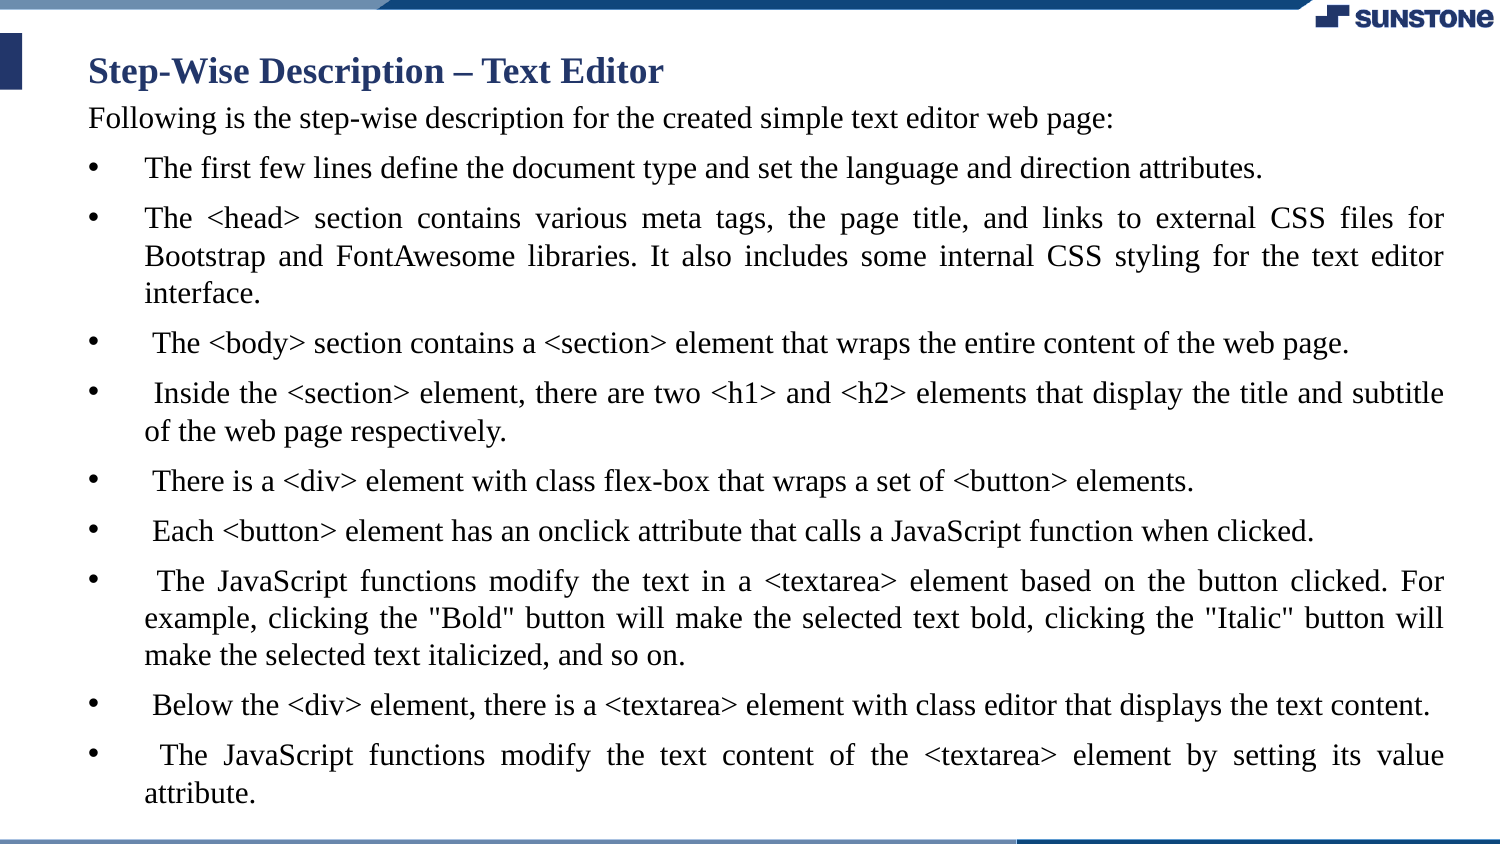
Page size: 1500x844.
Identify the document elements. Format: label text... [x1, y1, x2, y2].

text_box Following is the step-wise description for the created simple text editor web page: The first few lines define the document type and set the language and direction attributes. The <head> section contains various meta tags, the page title, and links to external CSS files for Bootstrap and FontAwesome libraries. It also includes some internal CSS styling for the text editor interface. The <body> section contains a <section> element that wraps the entire content of the web page. Inside the <section> element, there are two <h1> and <h2> elements that display the title and subtitle of the web page respectively. There is a <div> element with class flex-box that wraps a set of <button> elements. Each <button> element has an onclick attribute that calls a JavaScript function when clicked. The JavaScript functions modify the text in a <textarea> element based on the button clicked. For example, clicking the "Bold" button will make the selected text bold, clicking the "Italic" button will make the selected text italicized, and so on. Below the <div> element, there is a <textarea> element with class editor that displays the text content. The JavaScript functions modify the text content of the <textarea> element by setting its value attribute. [73, 90, 1462, 844]
text_box Step-Wise Description – Text Editor [73, 38, 762, 90]
picture [0, 0, 1500, 844]
